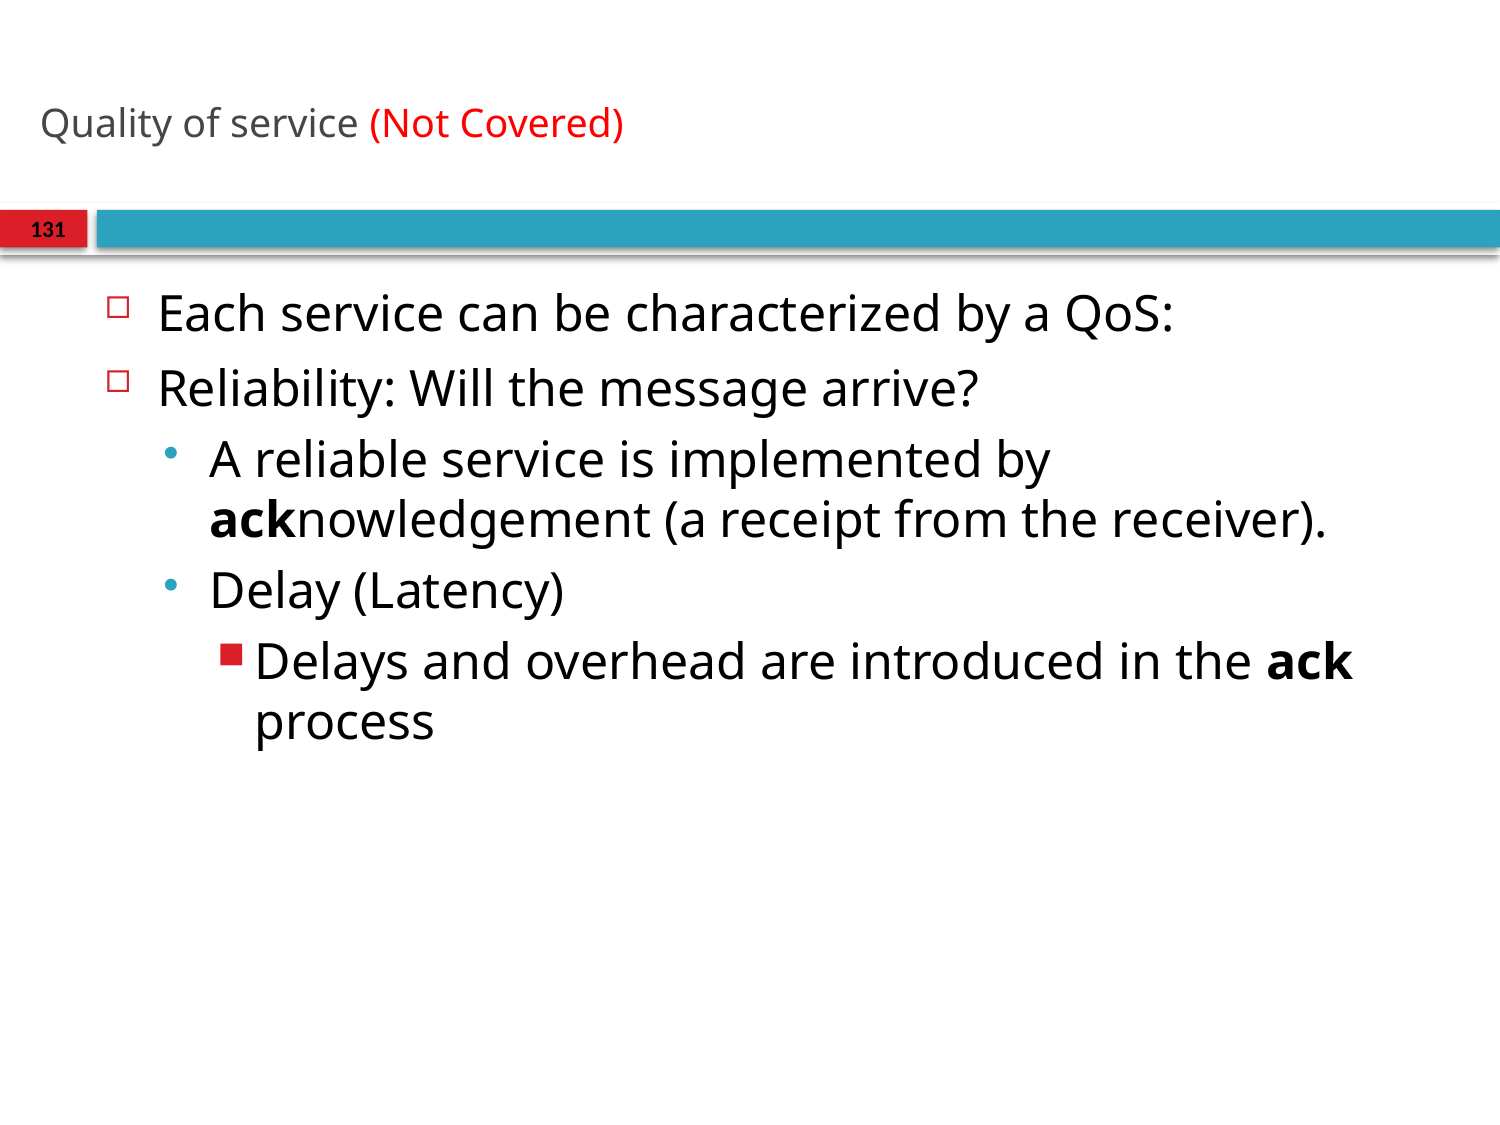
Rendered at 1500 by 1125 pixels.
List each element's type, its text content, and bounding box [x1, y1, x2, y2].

slide_number 131 [0, 206, 97, 250]
text_box [24, 266, 1475, 838]
text_box Each service can be characterized by a QoS: Reliability: Will the message arrive? A reliable service is implemented by acknowledgement (a receipt from the receiver). Delay (Latency) Delays and overhead are introduced in the ack process [90, 273, 1445, 885]
title Quality of service (Not Covered) [24, 90, 1475, 200]
